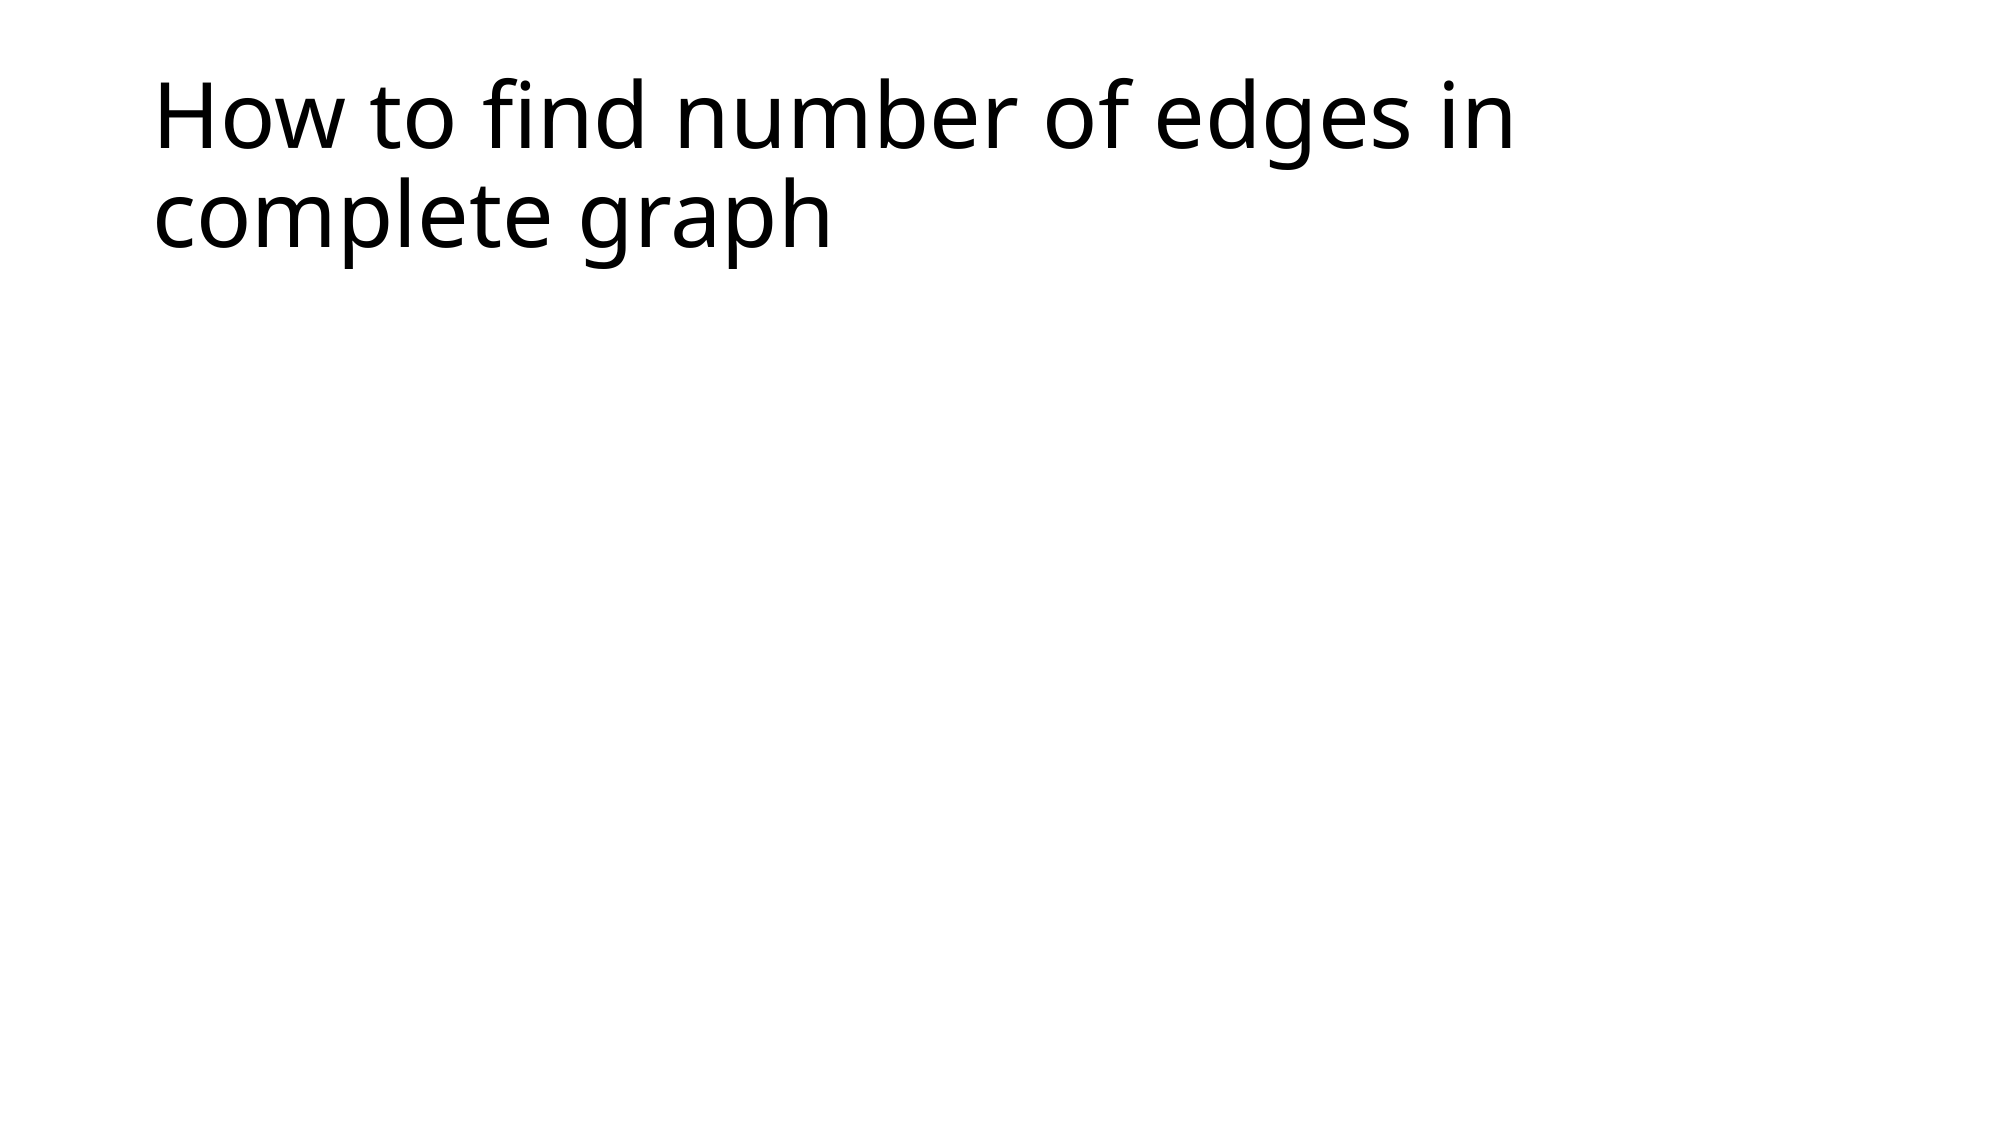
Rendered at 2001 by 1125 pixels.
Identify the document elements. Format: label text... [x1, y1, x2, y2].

title How to find number of edges in complete graph [137, 59, 1863, 278]
